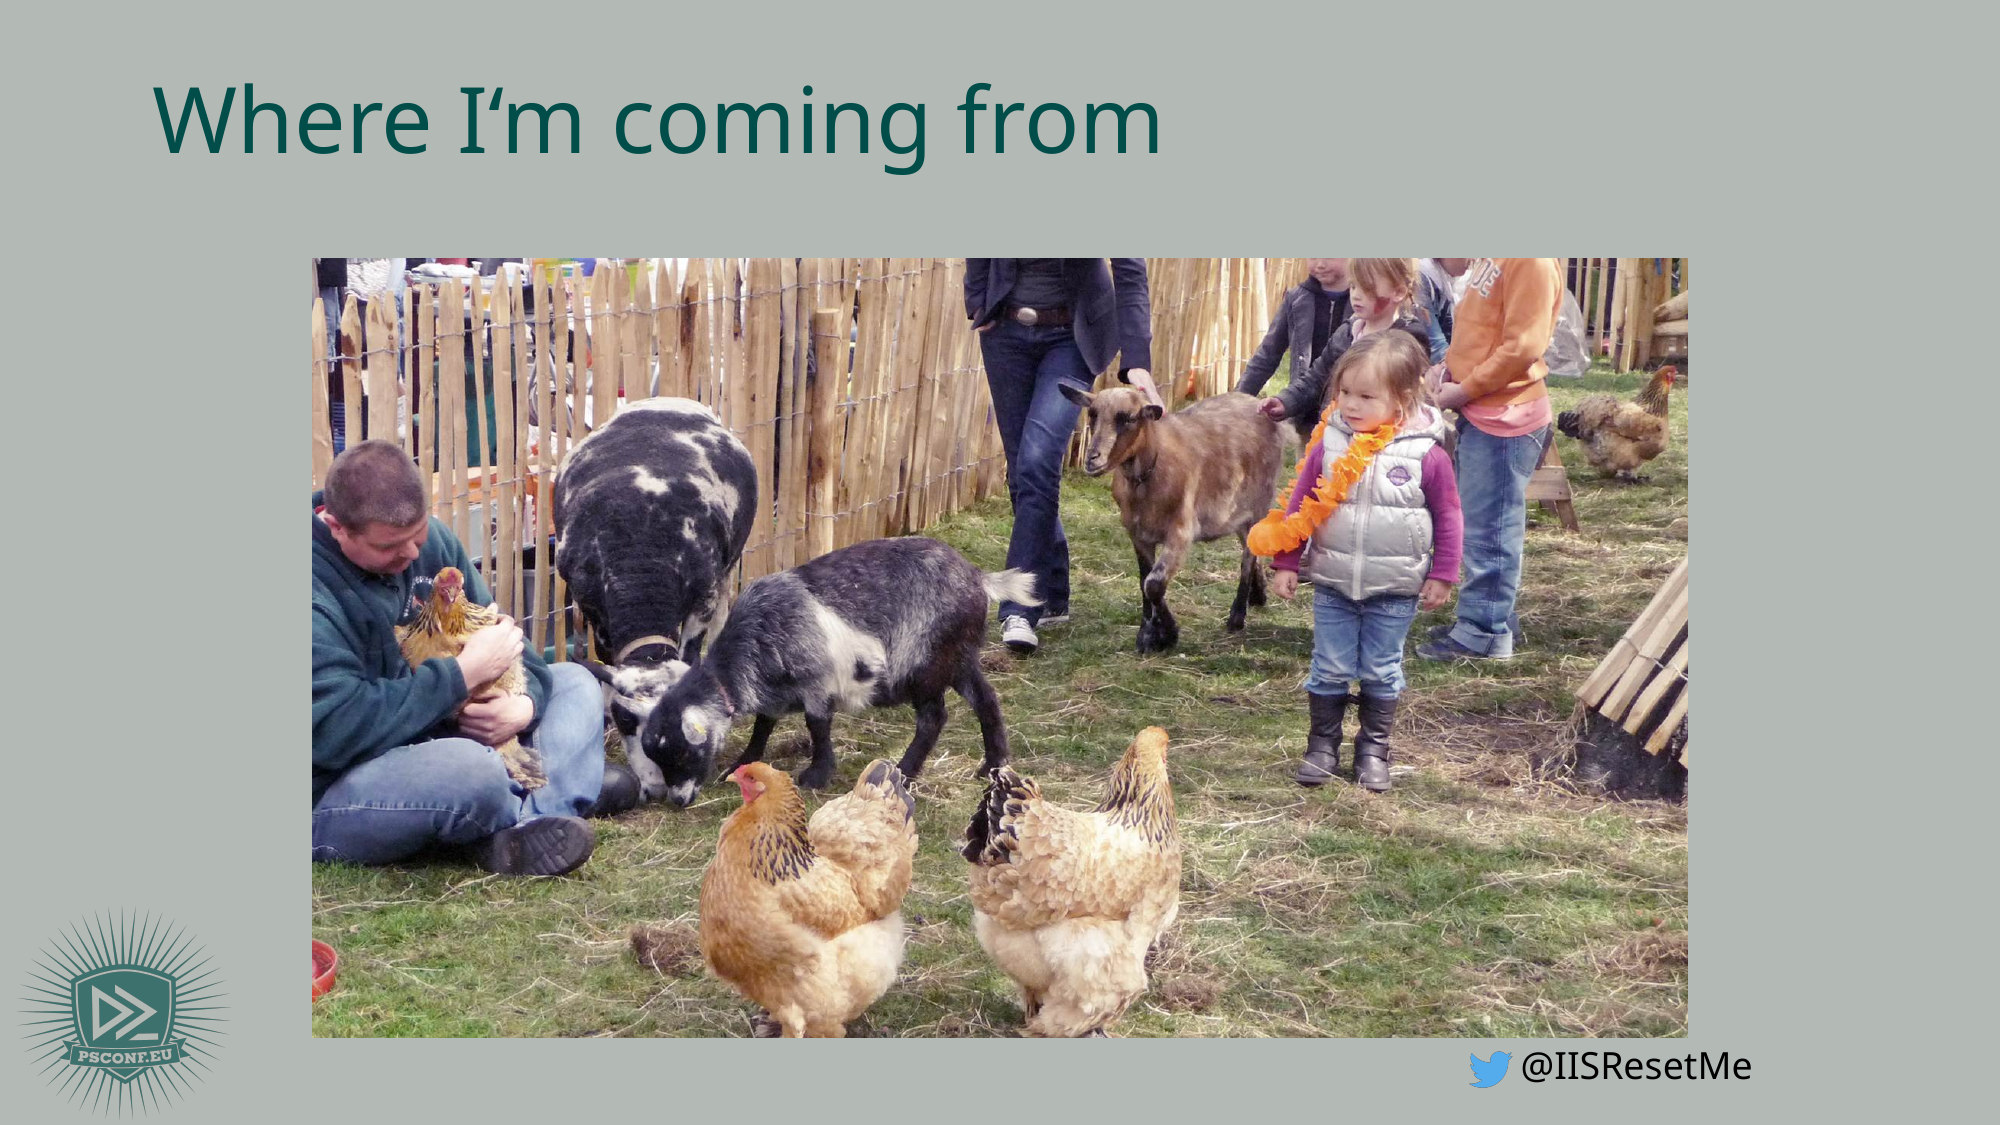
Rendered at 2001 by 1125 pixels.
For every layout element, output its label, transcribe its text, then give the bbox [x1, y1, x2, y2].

footer @IISResetMe [1505, 1037, 1863, 1098]
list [312, 258, 1688, 1038]
title Where I‘m coming from [137, 59, 1863, 188]
picture [1458, 1038, 1523, 1103]
